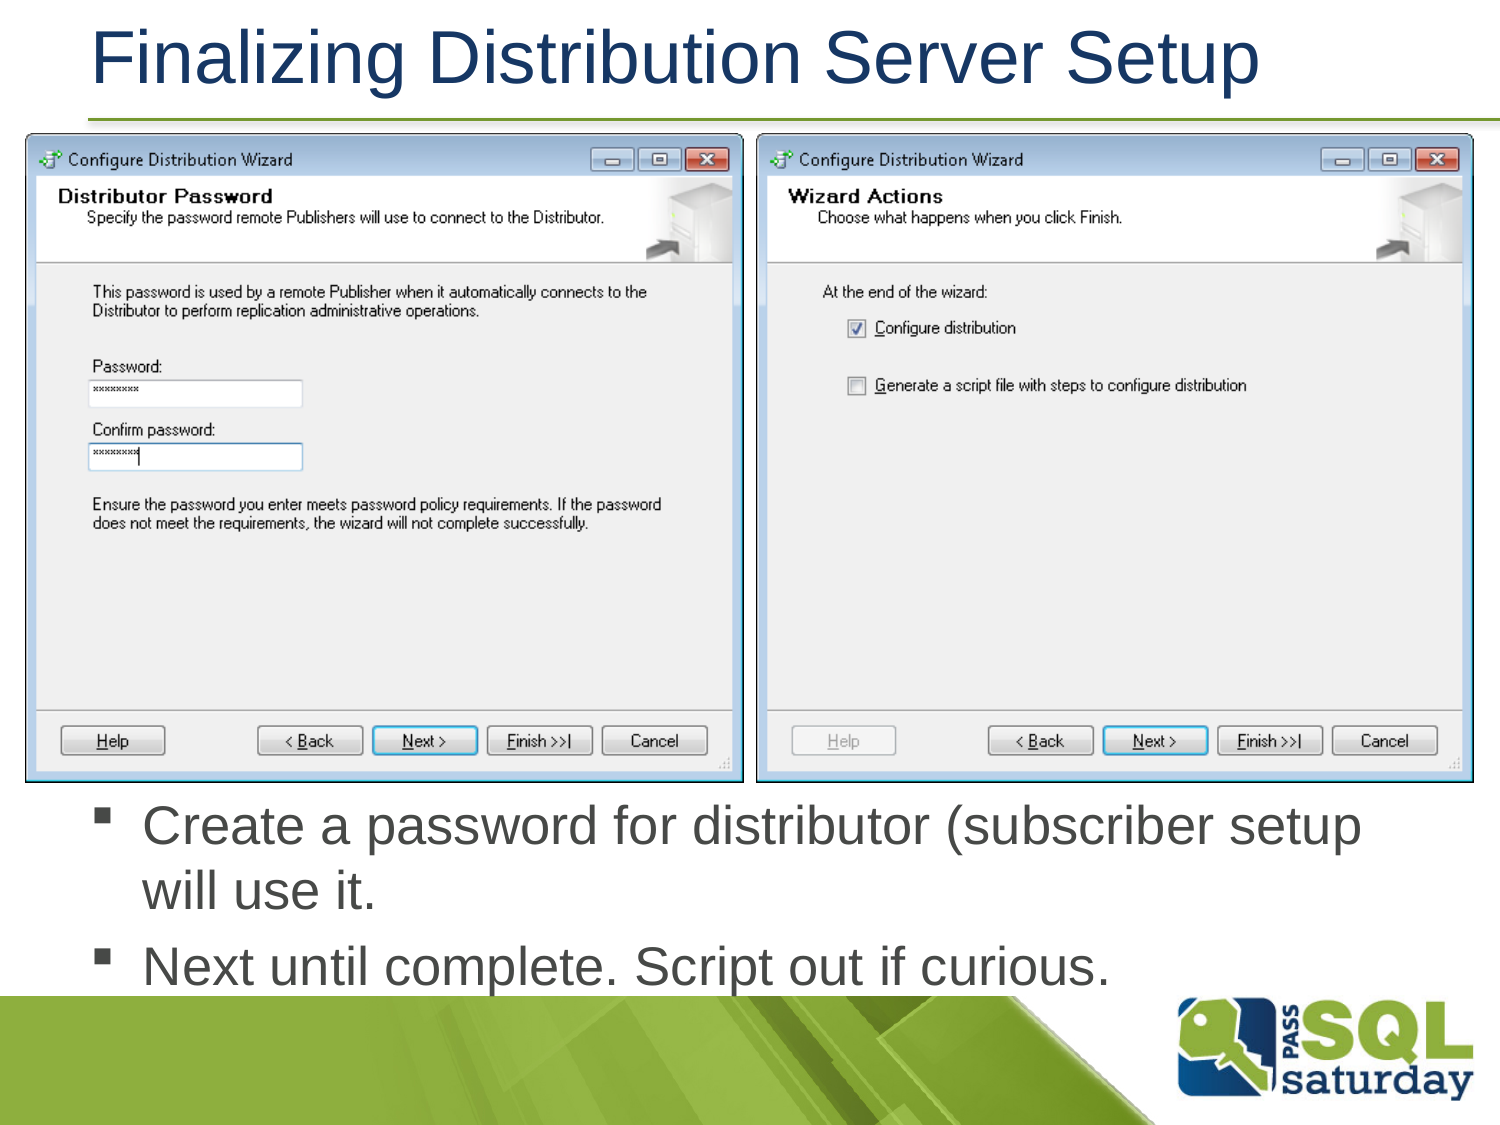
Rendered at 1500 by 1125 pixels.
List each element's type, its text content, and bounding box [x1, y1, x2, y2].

list Create a password for distributor (subscriber setup will use it. Next until complete. Script out if curious. [75, 782, 1425, 1005]
title Finalizing Distribution Server Setup [75, 0, 1426, 120]
picture [25, 133, 744, 783]
picture [756, 133, 1475, 783]
picture [0, 969, 1483, 1125]
